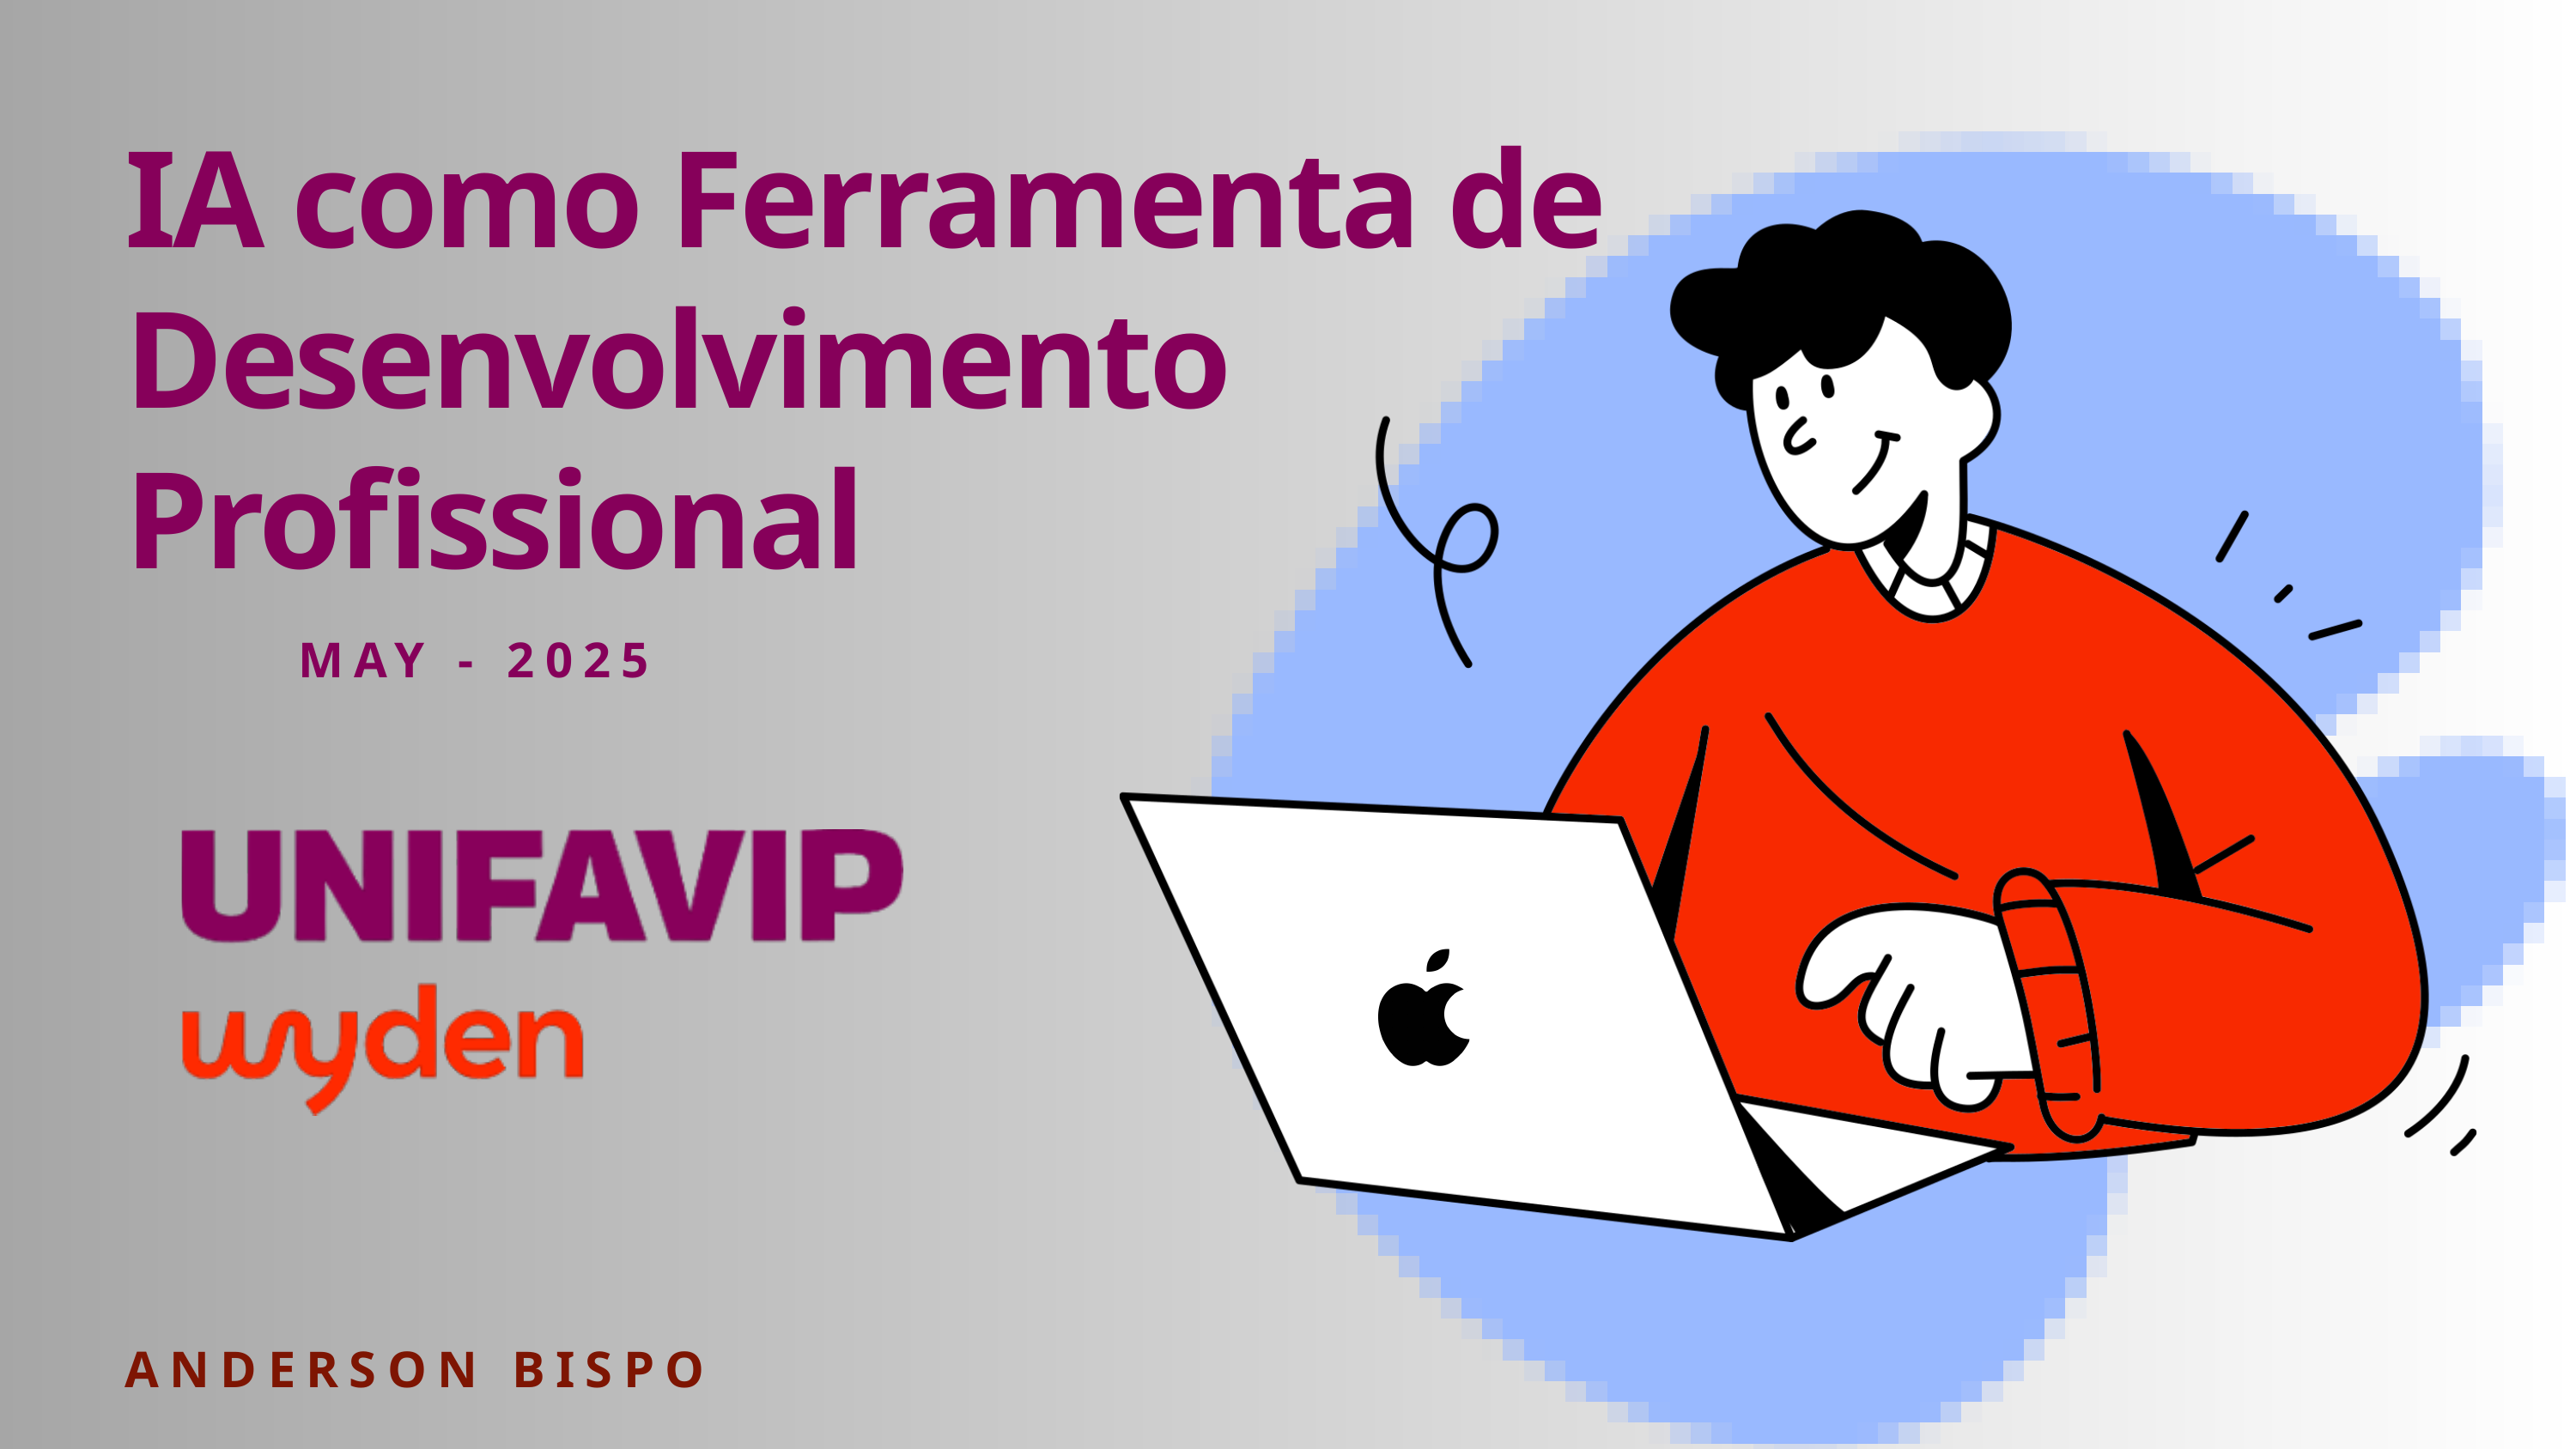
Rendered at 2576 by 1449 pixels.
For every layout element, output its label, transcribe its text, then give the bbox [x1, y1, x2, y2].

text_box [1108, 0, 2576, 1449]
text_box IA como Ferramenta de Desenvolvimento Profissional [125, 114, 1682, 596]
text_box ANDERSON BISPO [125, 1337, 737, 1398]
text_box [181, 829, 904, 1116]
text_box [1119, 206, 2477, 1242]
text_box MAY - 2025 [298, 629, 706, 688]
